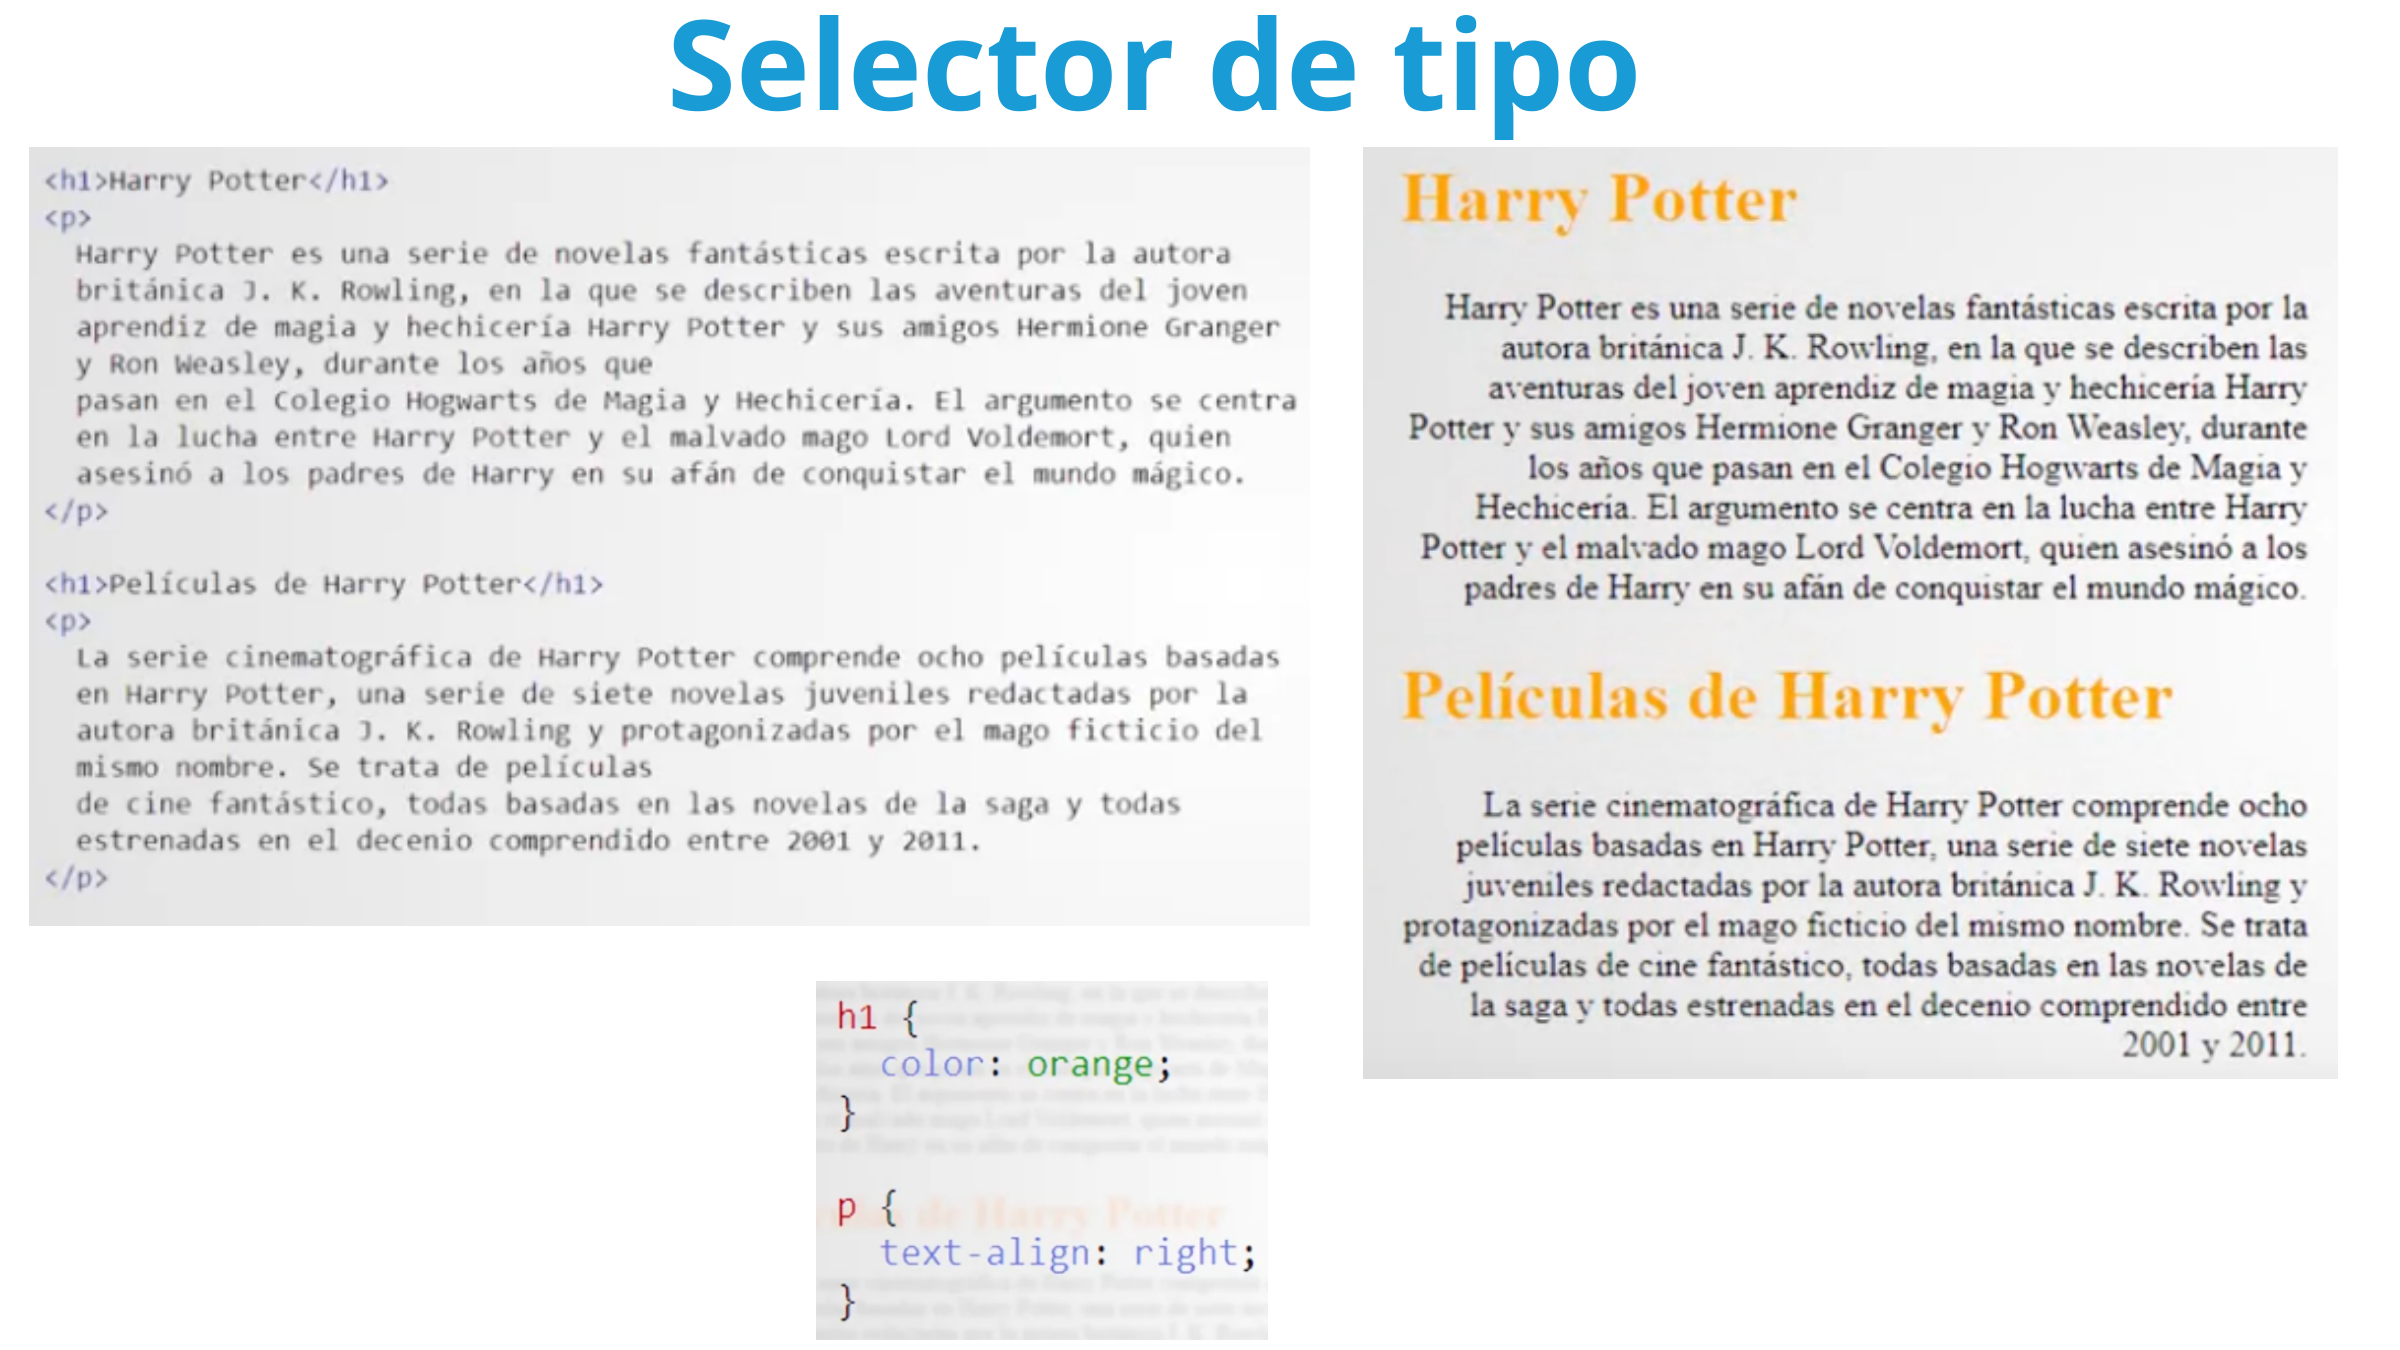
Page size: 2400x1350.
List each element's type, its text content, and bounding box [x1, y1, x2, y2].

picture [816, 981, 1268, 1340]
picture [1363, 147, 2338, 1079]
text_box Selector de tipo [29, 13, 2282, 145]
picture [29, 147, 1310, 926]
